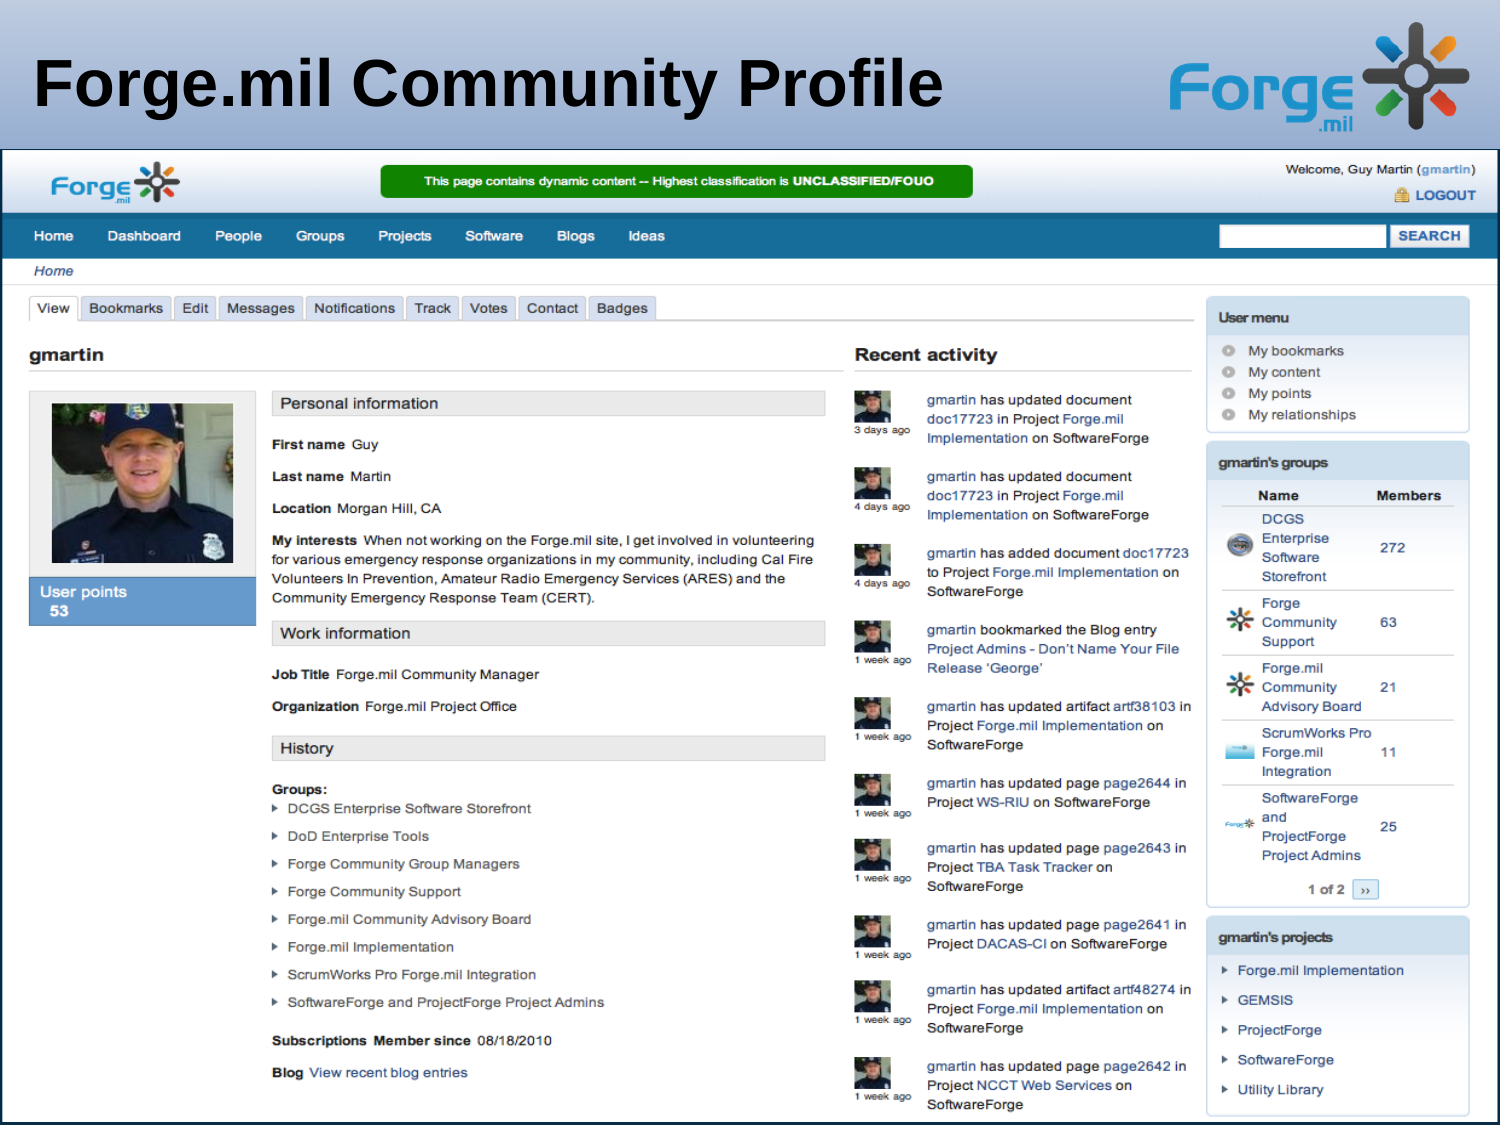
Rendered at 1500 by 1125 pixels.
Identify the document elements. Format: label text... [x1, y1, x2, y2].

picture [1169, 21, 1470, 132]
title Forge.mil Community Profile [19, 23, 1101, 136]
picture [0, 149, 1500, 1123]
